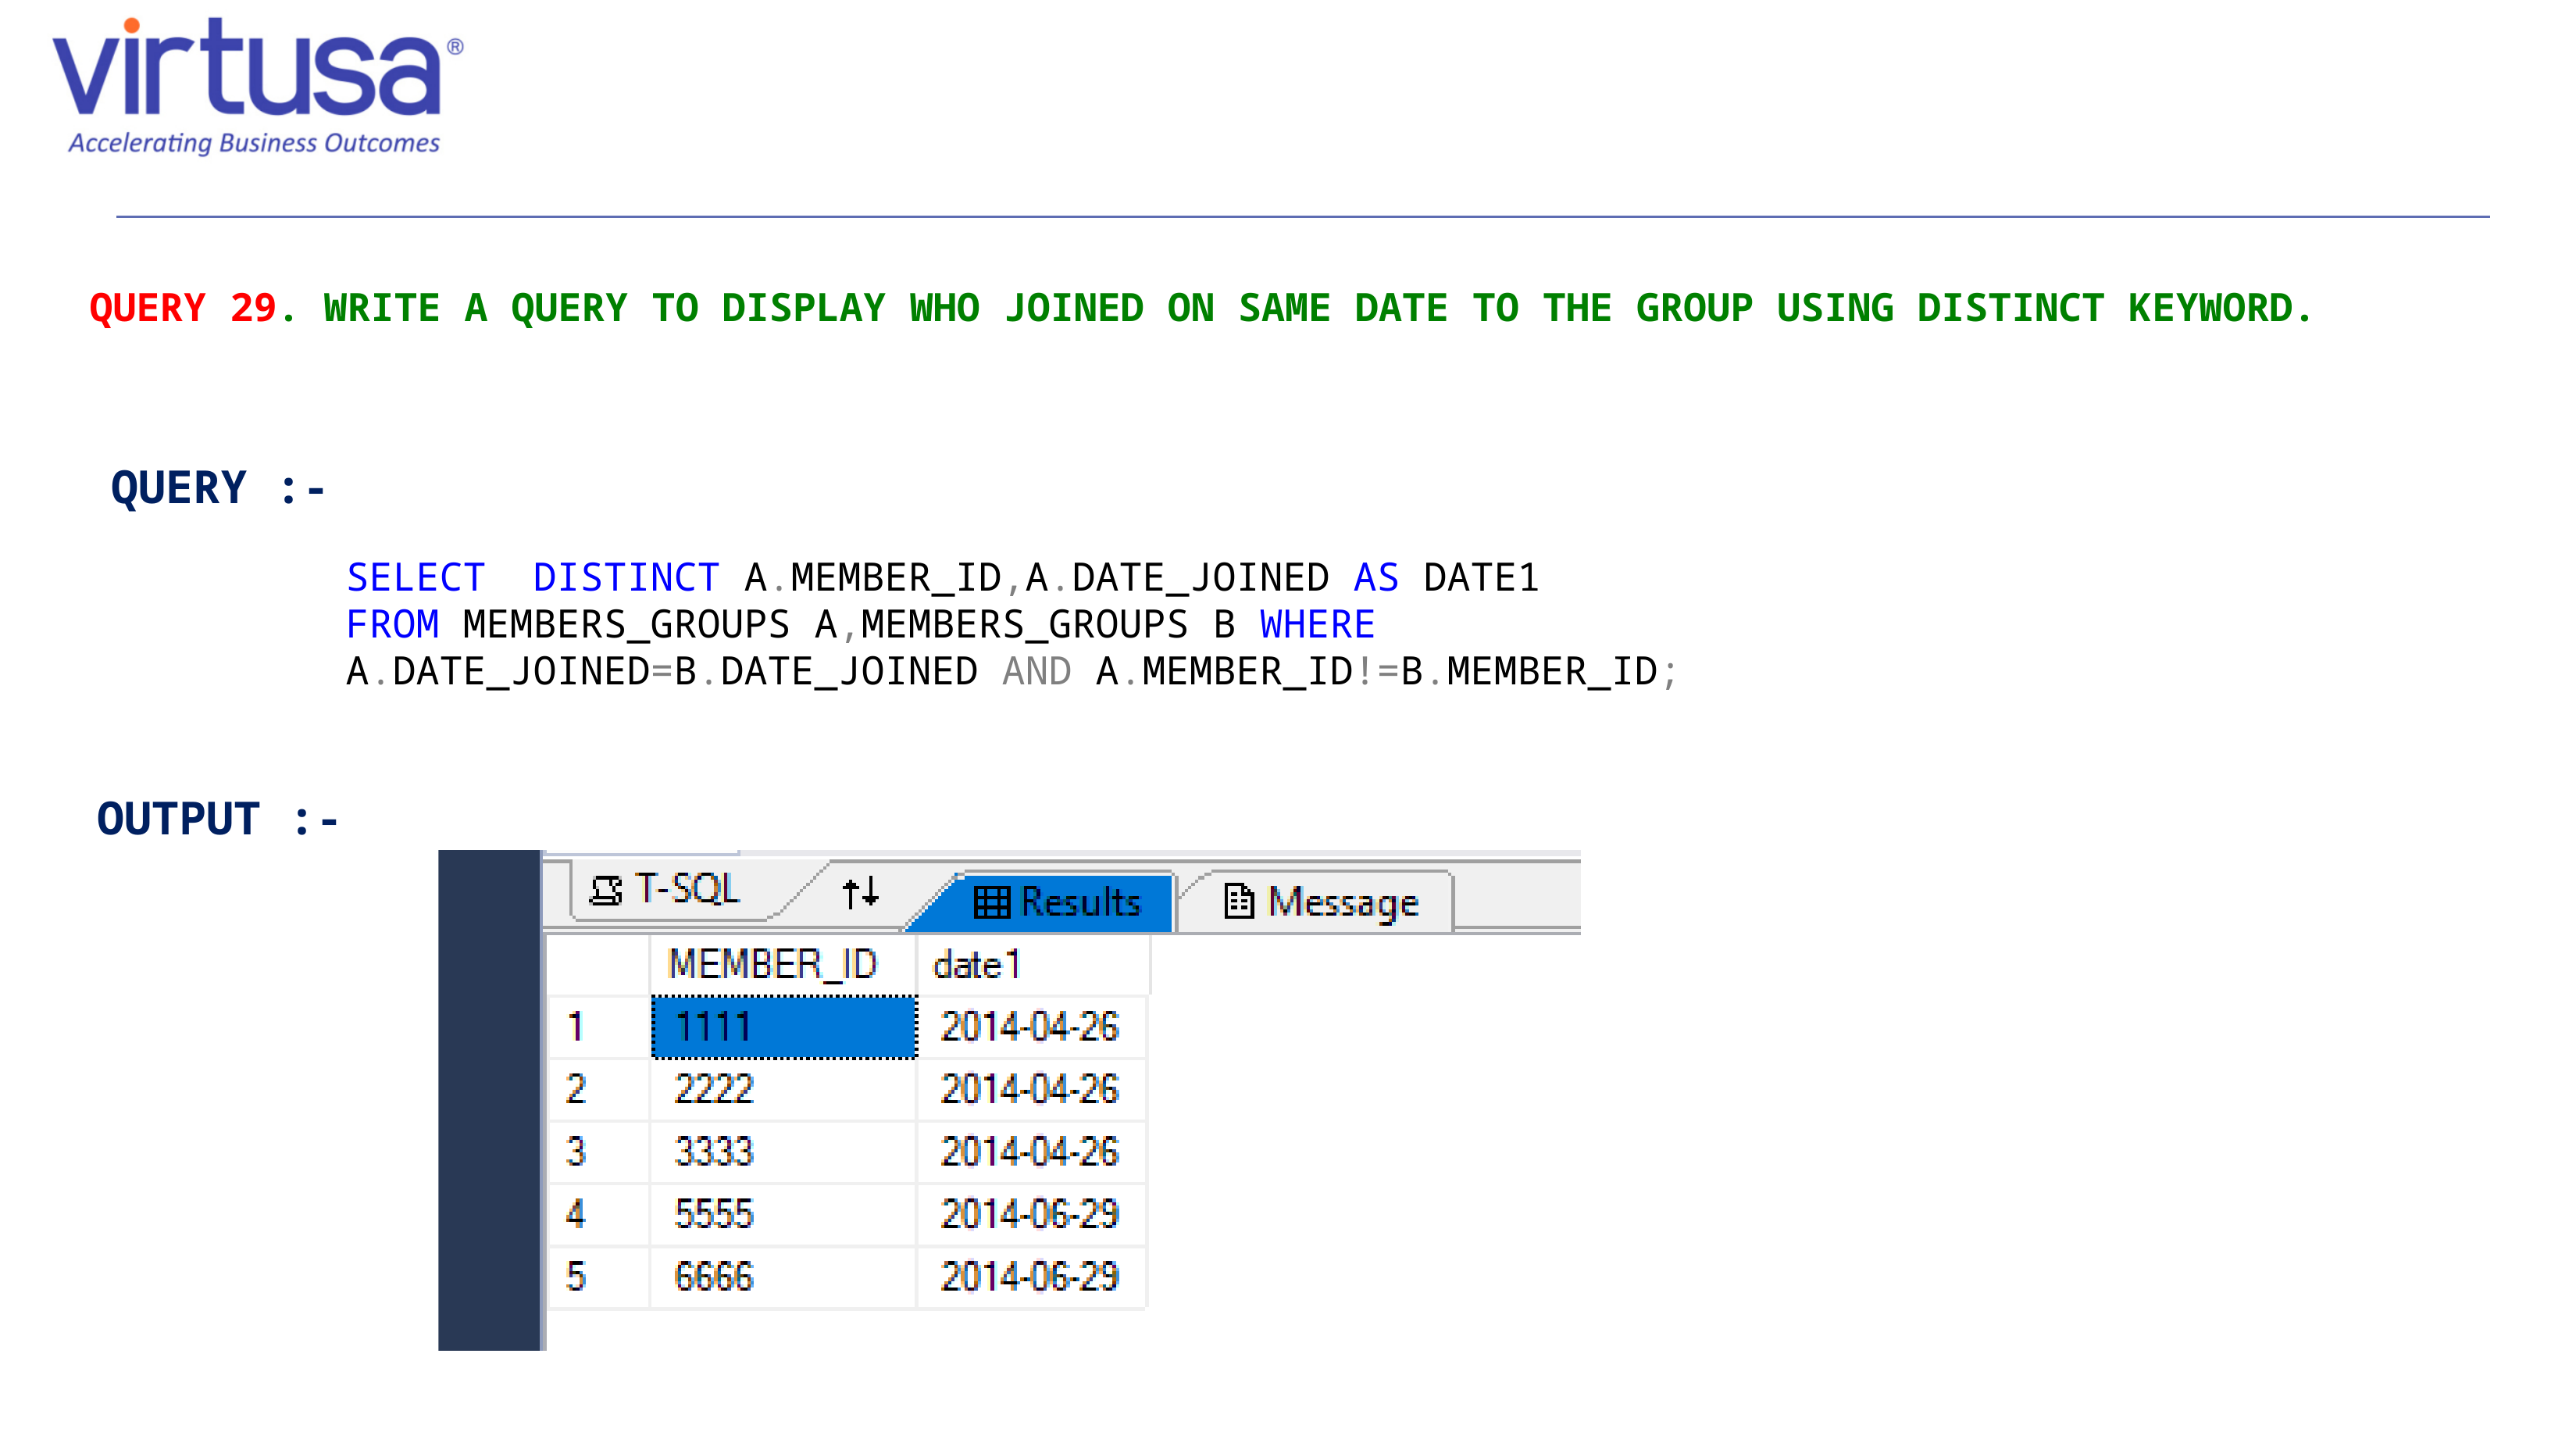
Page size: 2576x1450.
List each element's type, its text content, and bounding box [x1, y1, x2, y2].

text_box QUERY :- [99, 452, 341, 519]
picture [28, 0, 478, 197]
text_box OUTPUT :- [85, 783, 355, 850]
text_box SELECT DISTINCT A.MEMBER_ID,A.DATE_JOINED AS DATE1 FROM MEMBERS_GROUPS A,MEMBERS_GROUPS B WHERE A.DATE_JOINED=B.DATE_JOINED AND A.MEMBER_ID!=B.MEMBER_ID; [334, 546, 1982, 698]
text_box QUERY 29. WRITE A QUERY TO DISPLAY WHO JOINED ON SAME DATE TO THE GROUP USING DISTINCT KEYWORD. [77, 276, 2576, 335]
picture [438, 849, 1582, 1351]
